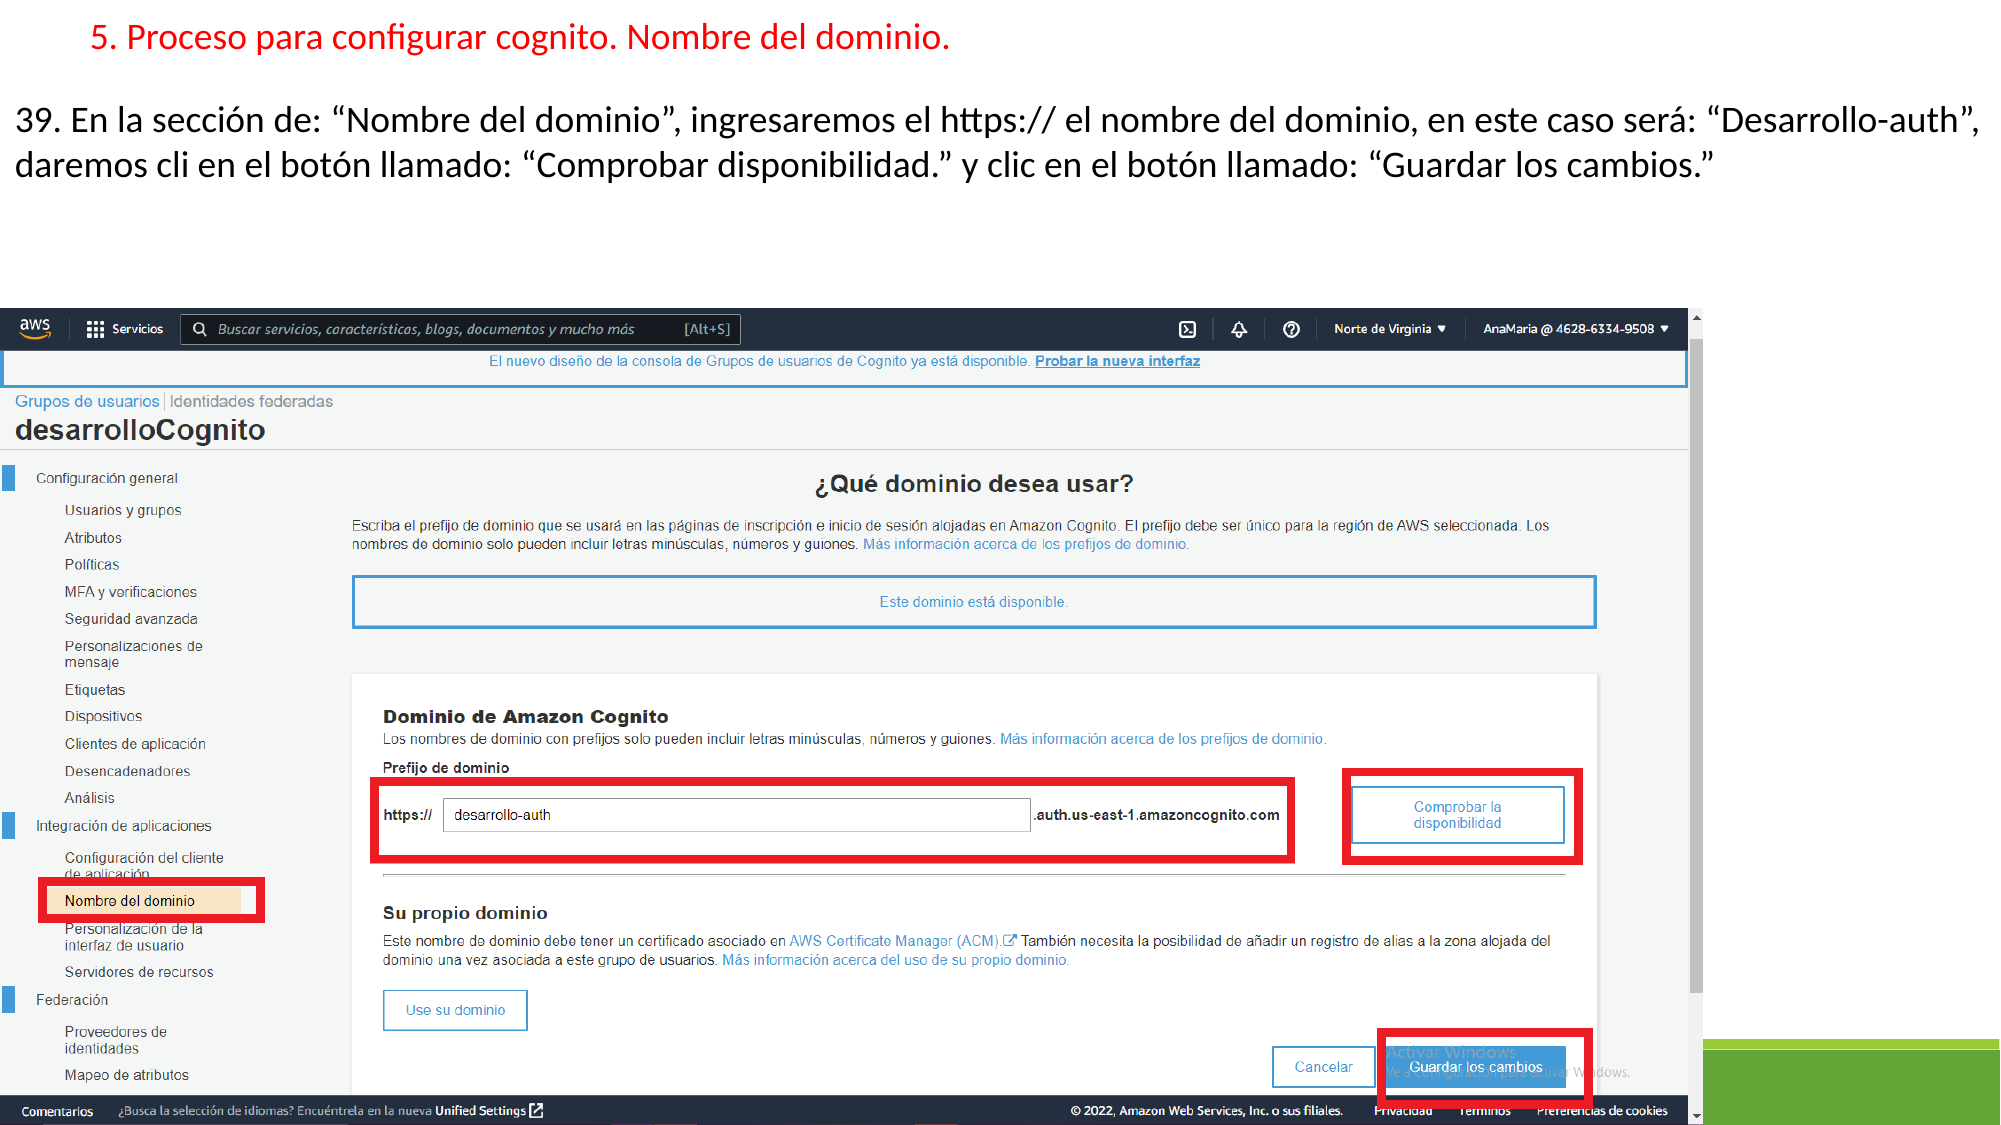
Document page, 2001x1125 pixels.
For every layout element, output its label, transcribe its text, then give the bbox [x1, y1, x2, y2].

picture [0, 308, 1704, 1125]
text_box 5. Proceso para configurar cognito. Nombre del dominio. [0, 4, 2000, 65]
text_box 39. En la sección de: “Nombre del dominio”, ingresaremos el https:// el nombre del dominio, en este caso será: “Desarrollo-auth”, daremos cli en el botón llamado: “Comprobar disponibilidad.” y clic en el botón llamado: “Guardar los cambios.” [0, 87, 2000, 193]
